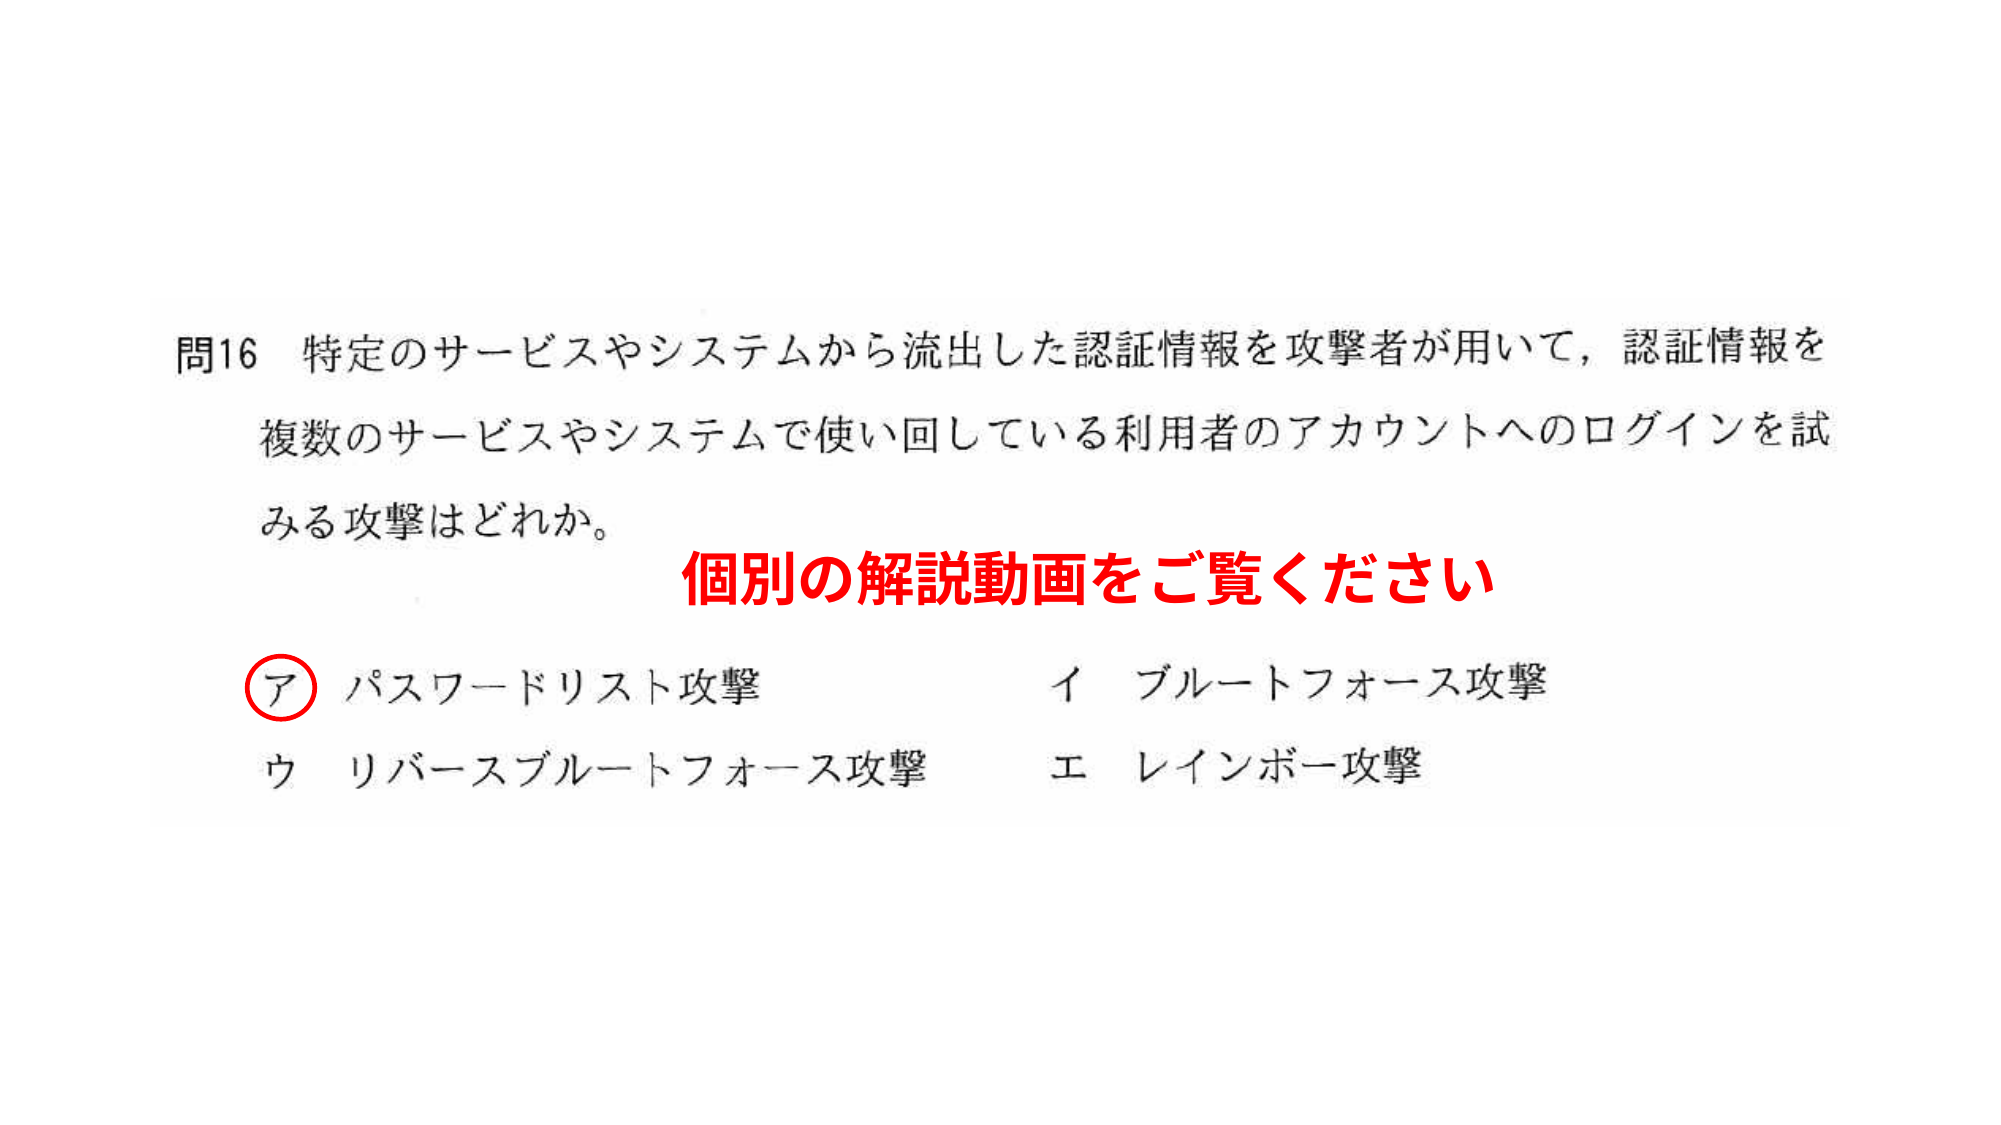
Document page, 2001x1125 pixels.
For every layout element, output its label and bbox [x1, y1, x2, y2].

picture [150, 298, 1850, 827]
